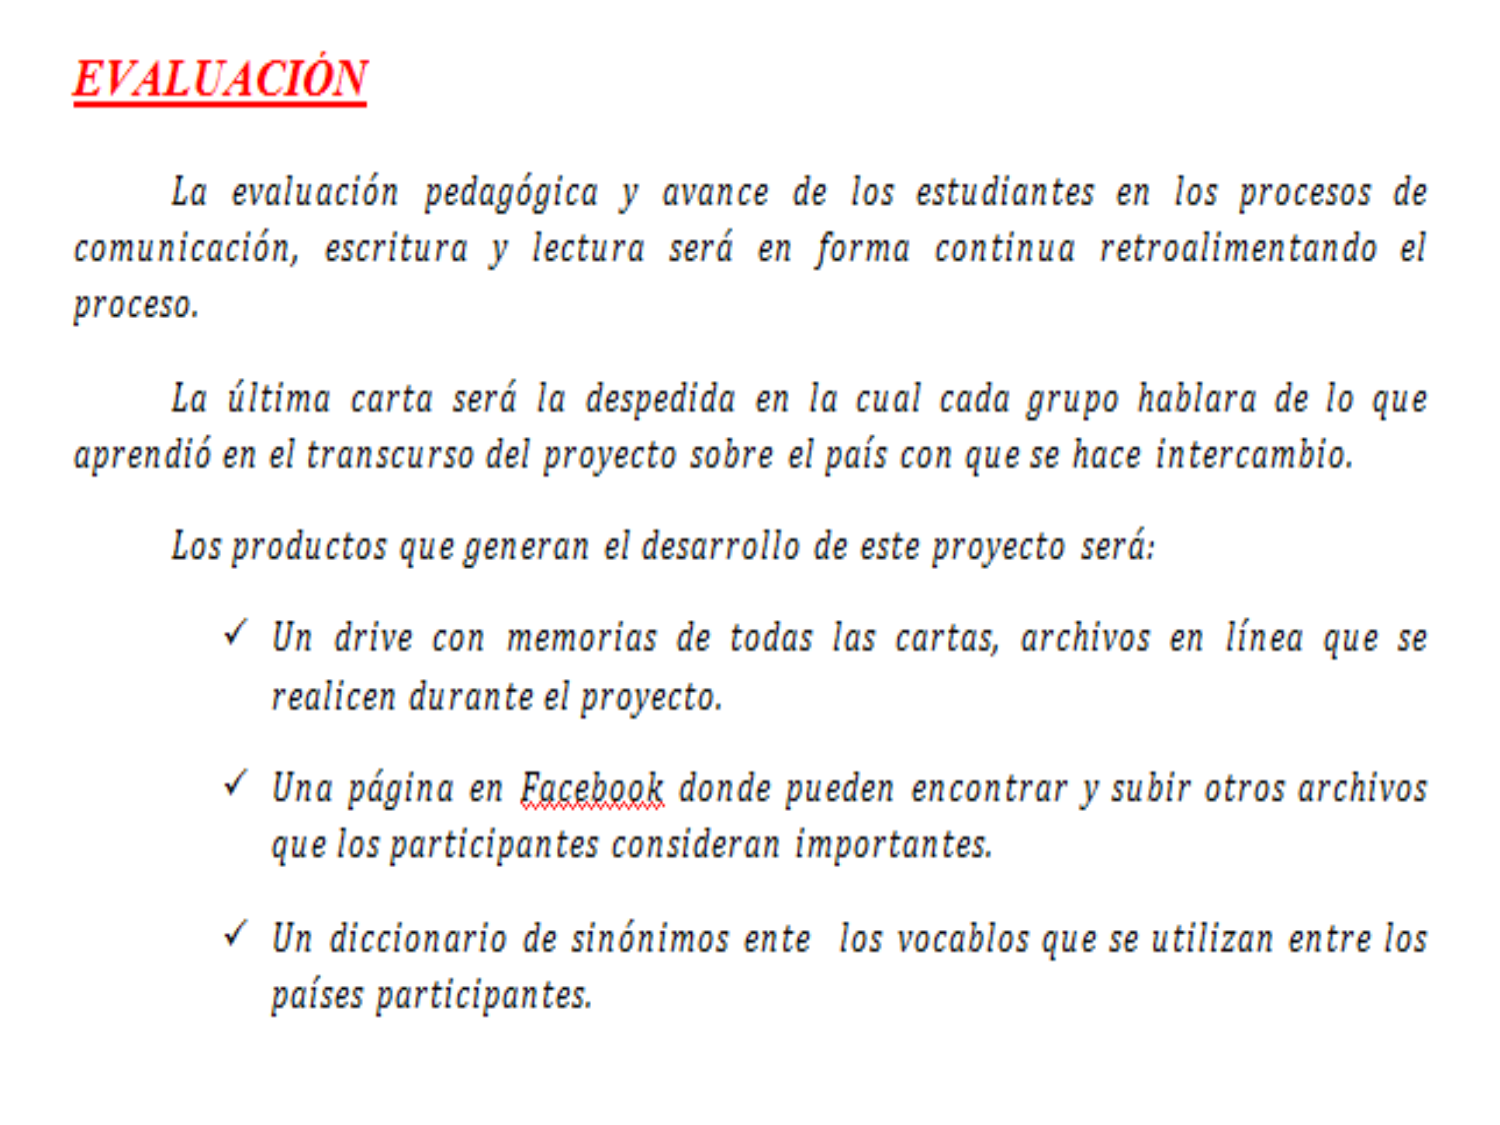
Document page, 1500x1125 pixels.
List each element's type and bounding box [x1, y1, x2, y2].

picture [29, 30, 1472, 1036]
